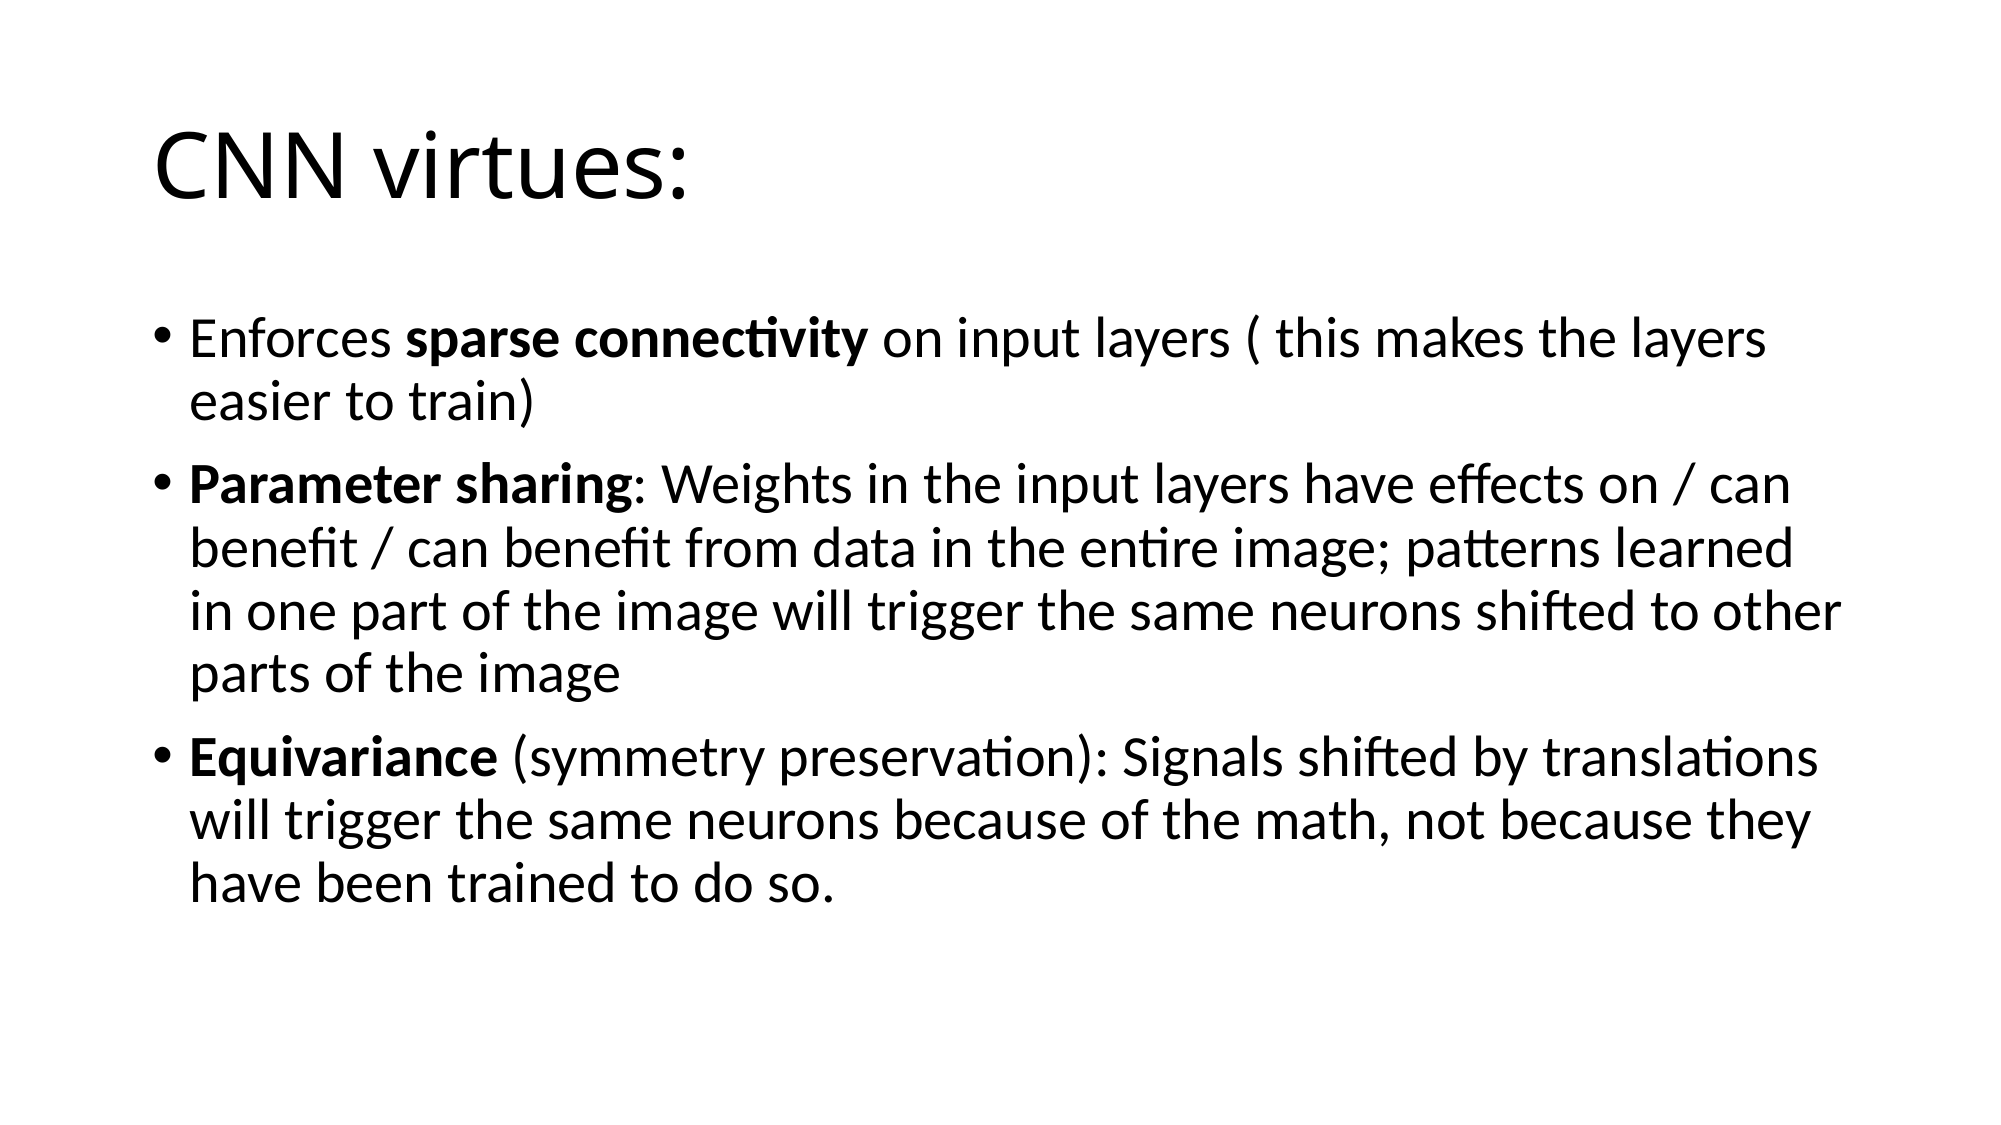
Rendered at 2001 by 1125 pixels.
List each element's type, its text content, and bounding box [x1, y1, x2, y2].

list Enforces sparse connectivity on input layers ( this makes the layers easier to train) Parameter sharing: Weights in the input layers have effects on / can benefit / can benefit from data in the entire image; patterns learned in one part of the image will trigger the same neurons shifted to other parts of the image Equivariance (symmetry preservation): Signals shifted by translations will trigger the same neurons because of the math, not because they have been trained to do so. [137, 299, 1863, 1014]
title CNN virtues: [137, 59, 1863, 278]
